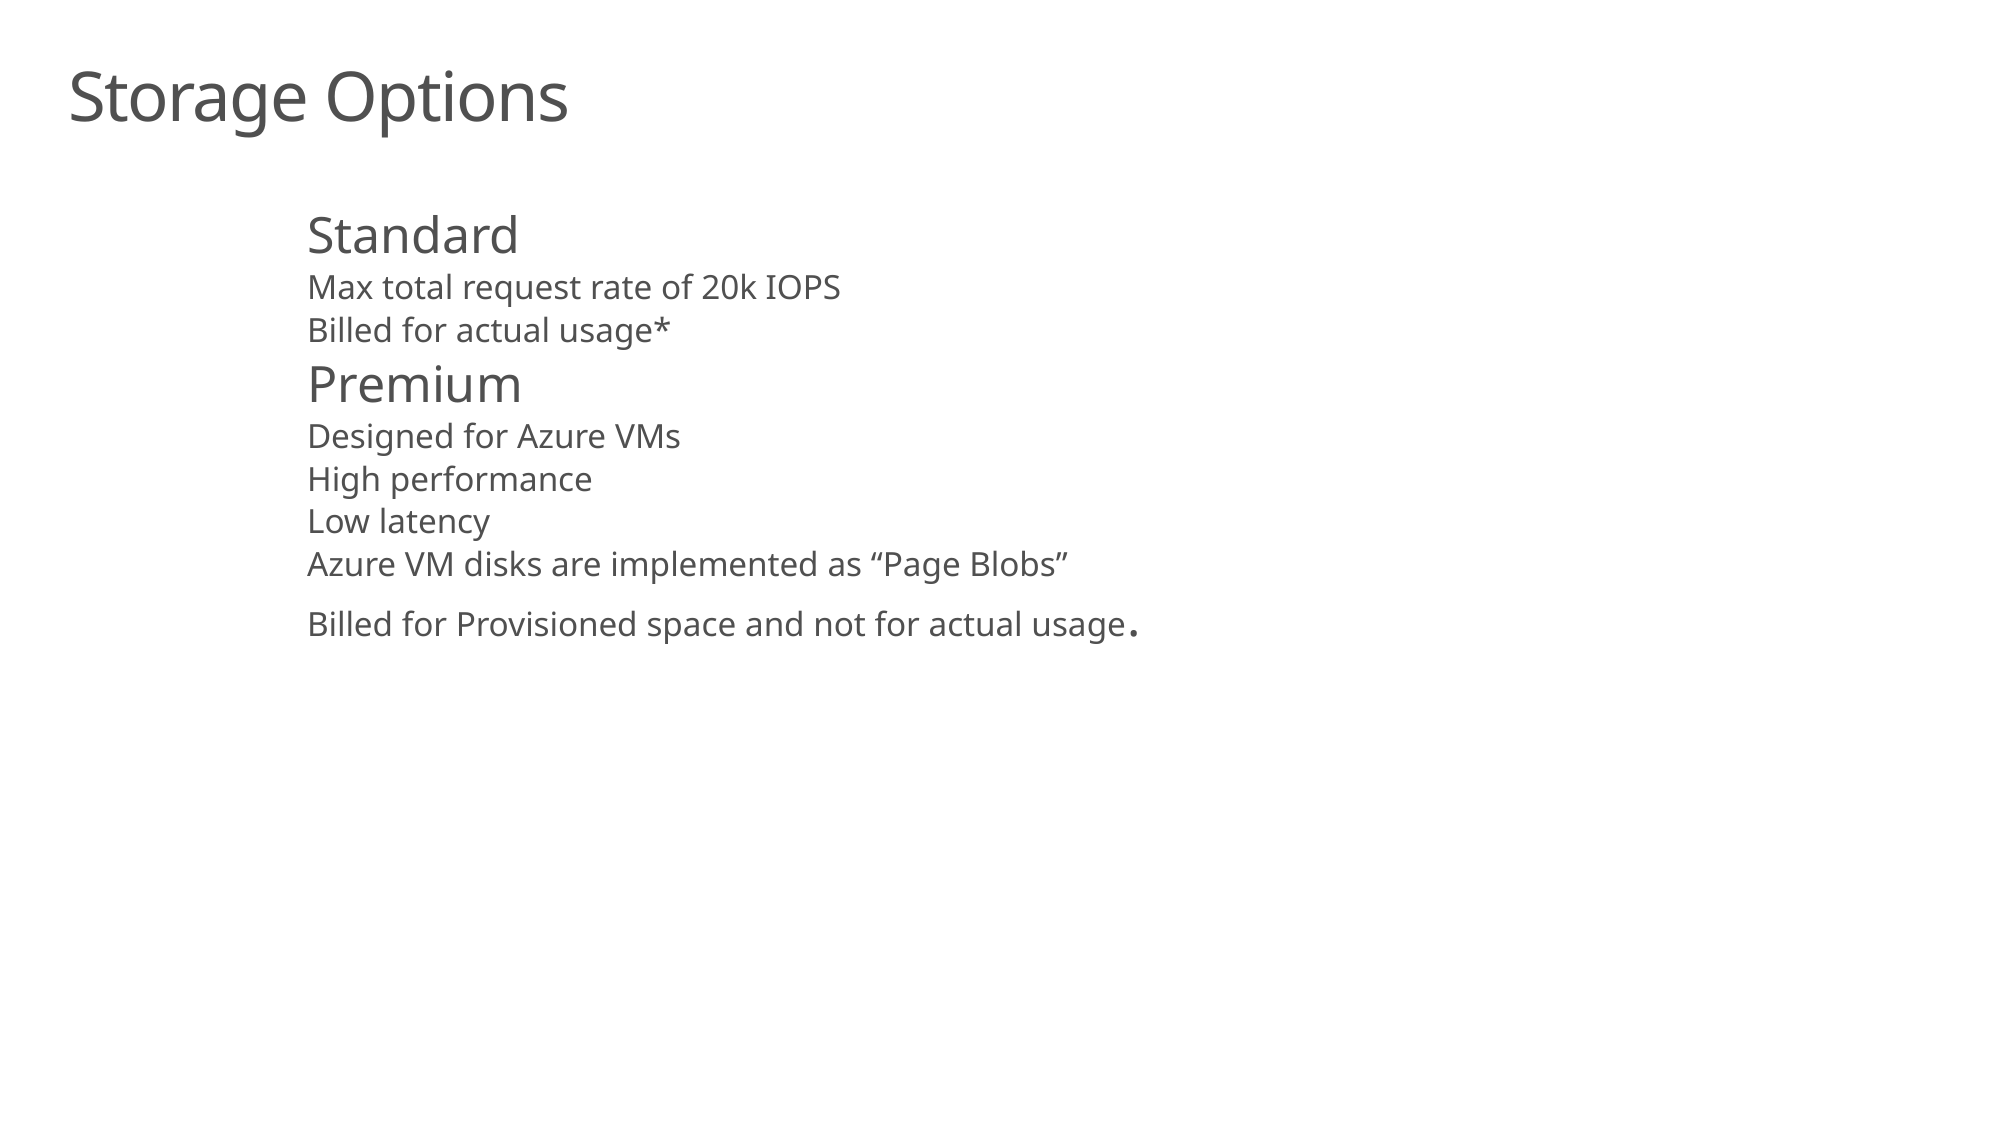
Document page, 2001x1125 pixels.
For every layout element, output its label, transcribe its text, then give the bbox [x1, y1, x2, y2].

title Storage Options [44, 47, 1957, 196]
list Standard Max total request rate of 20k IOPS Billed for actual usage* Premium Designed for Azure VMs High performance Low latency Azure VM disks are implemented as “Page Blobs” Billed for Provisioned space and not for actual usage. [283, 195, 1717, 782]
